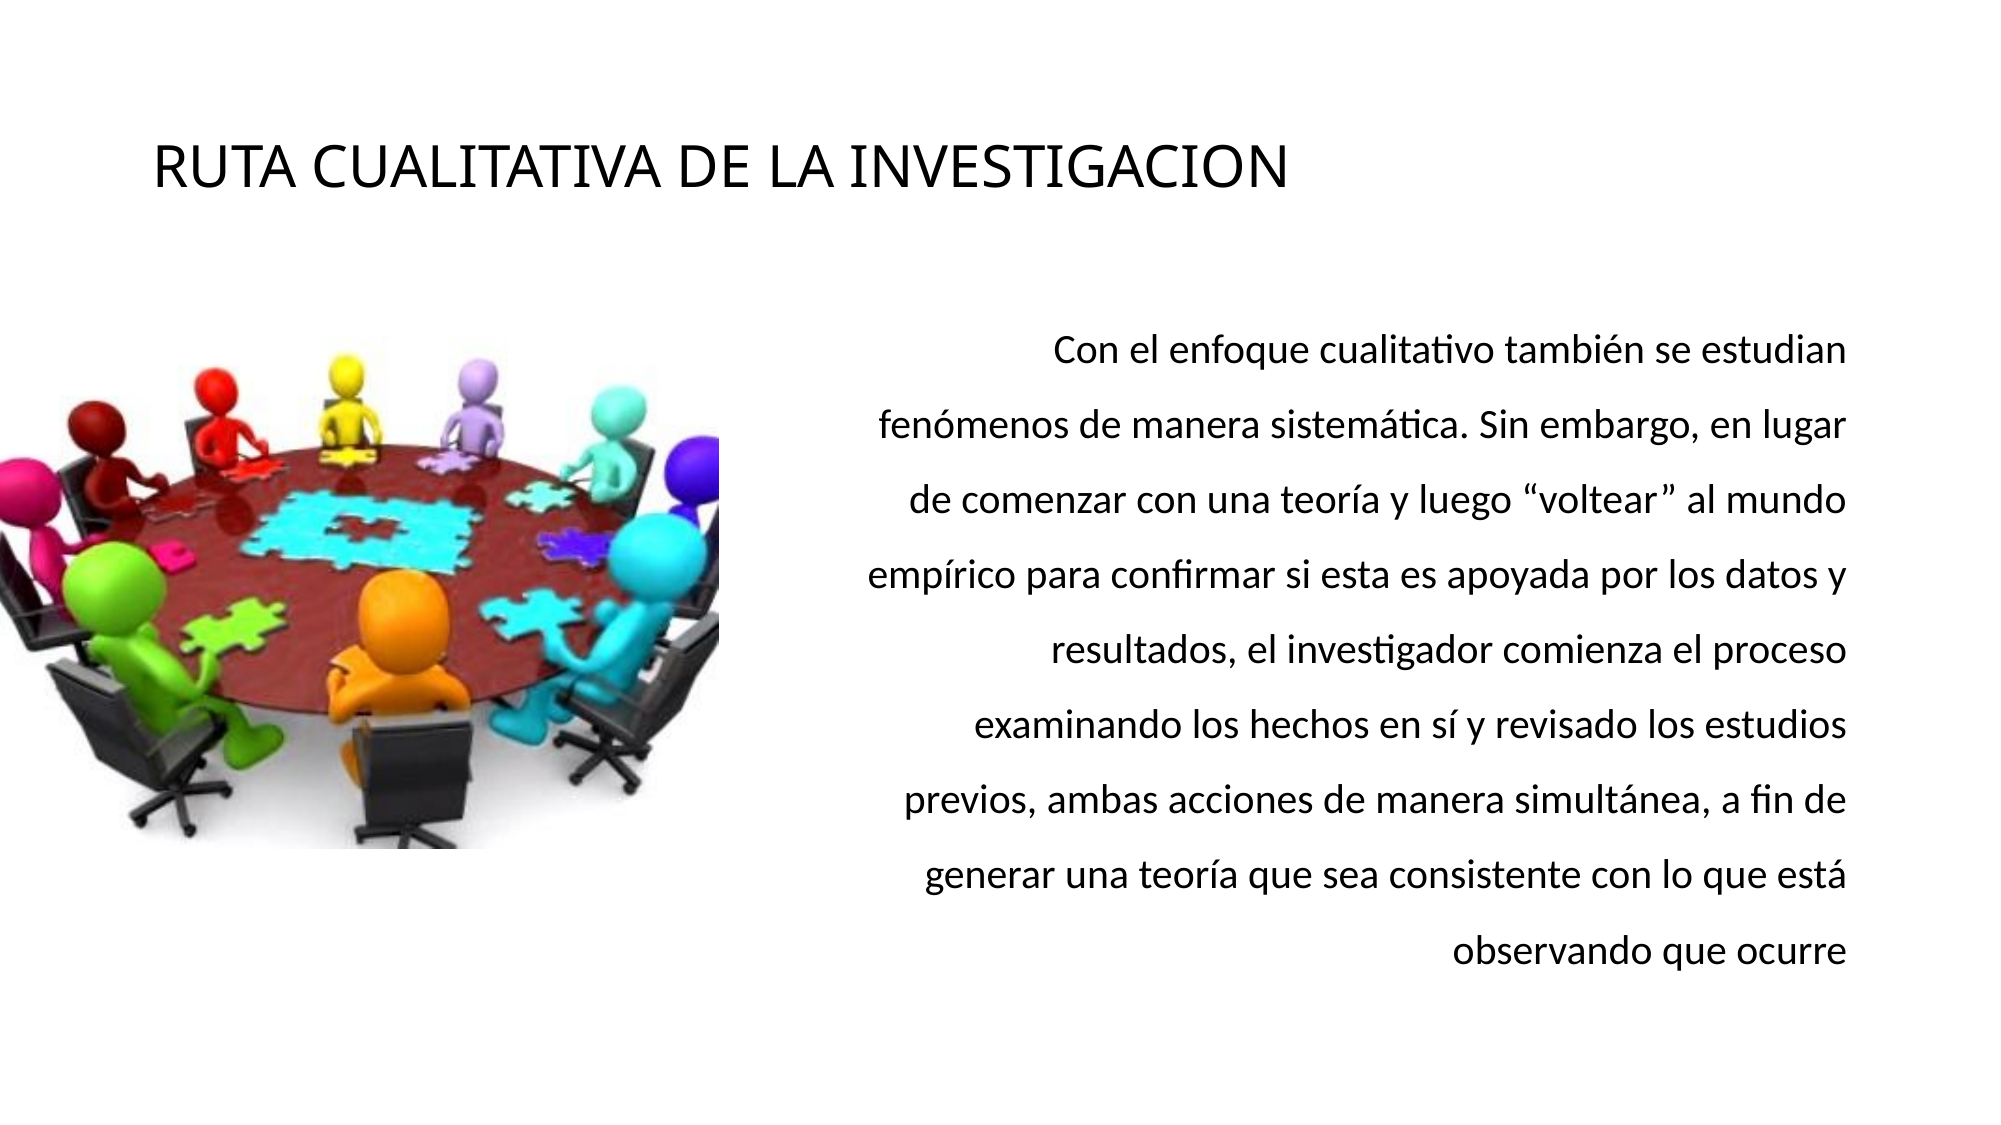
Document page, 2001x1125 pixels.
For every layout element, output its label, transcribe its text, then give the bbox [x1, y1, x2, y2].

list Con el enfoque cualitativo también se estudian fenómenos de manera sistemática. Sin embargo, en lugar de comenzar con una teoría y luego “voltear” al mundo empírico para confirmar si esta es apoyada por los datos y resultados, el investigador comienza el proceso examinando los hechos en sí y revisado los estudios previos, ambas acciones de manera simultánea, a fin de generar una teoría que sea consistente con lo que está observando que ocurre [844, 203, 1863, 1066]
picture [0, 336, 719, 849]
title RUTA CUALITATIVA DE LA INVESTIGACION [137, 59, 1863, 278]
